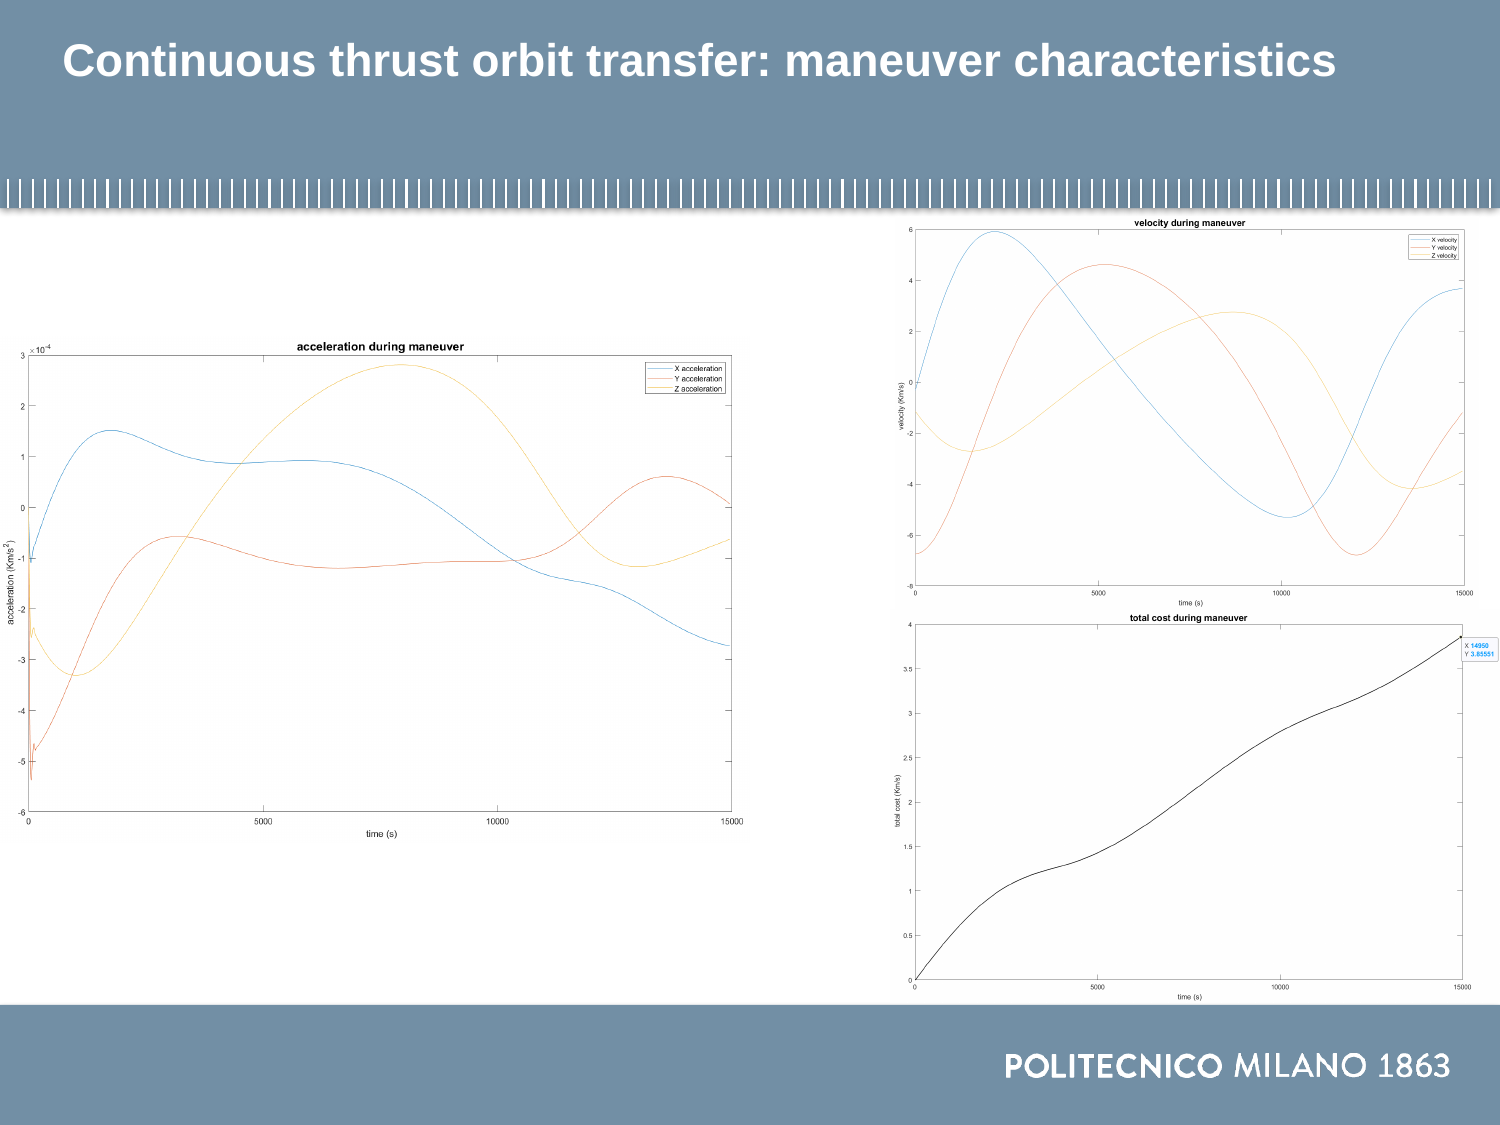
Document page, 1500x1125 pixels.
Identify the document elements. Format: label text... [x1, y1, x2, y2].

picture [0, 335, 751, 843]
picture [999, 1041, 1456, 1089]
title Continuous thrust orbit transfer: maneuver characteristics [47, 22, 1455, 161]
picture [890, 216, 1500, 1003]
